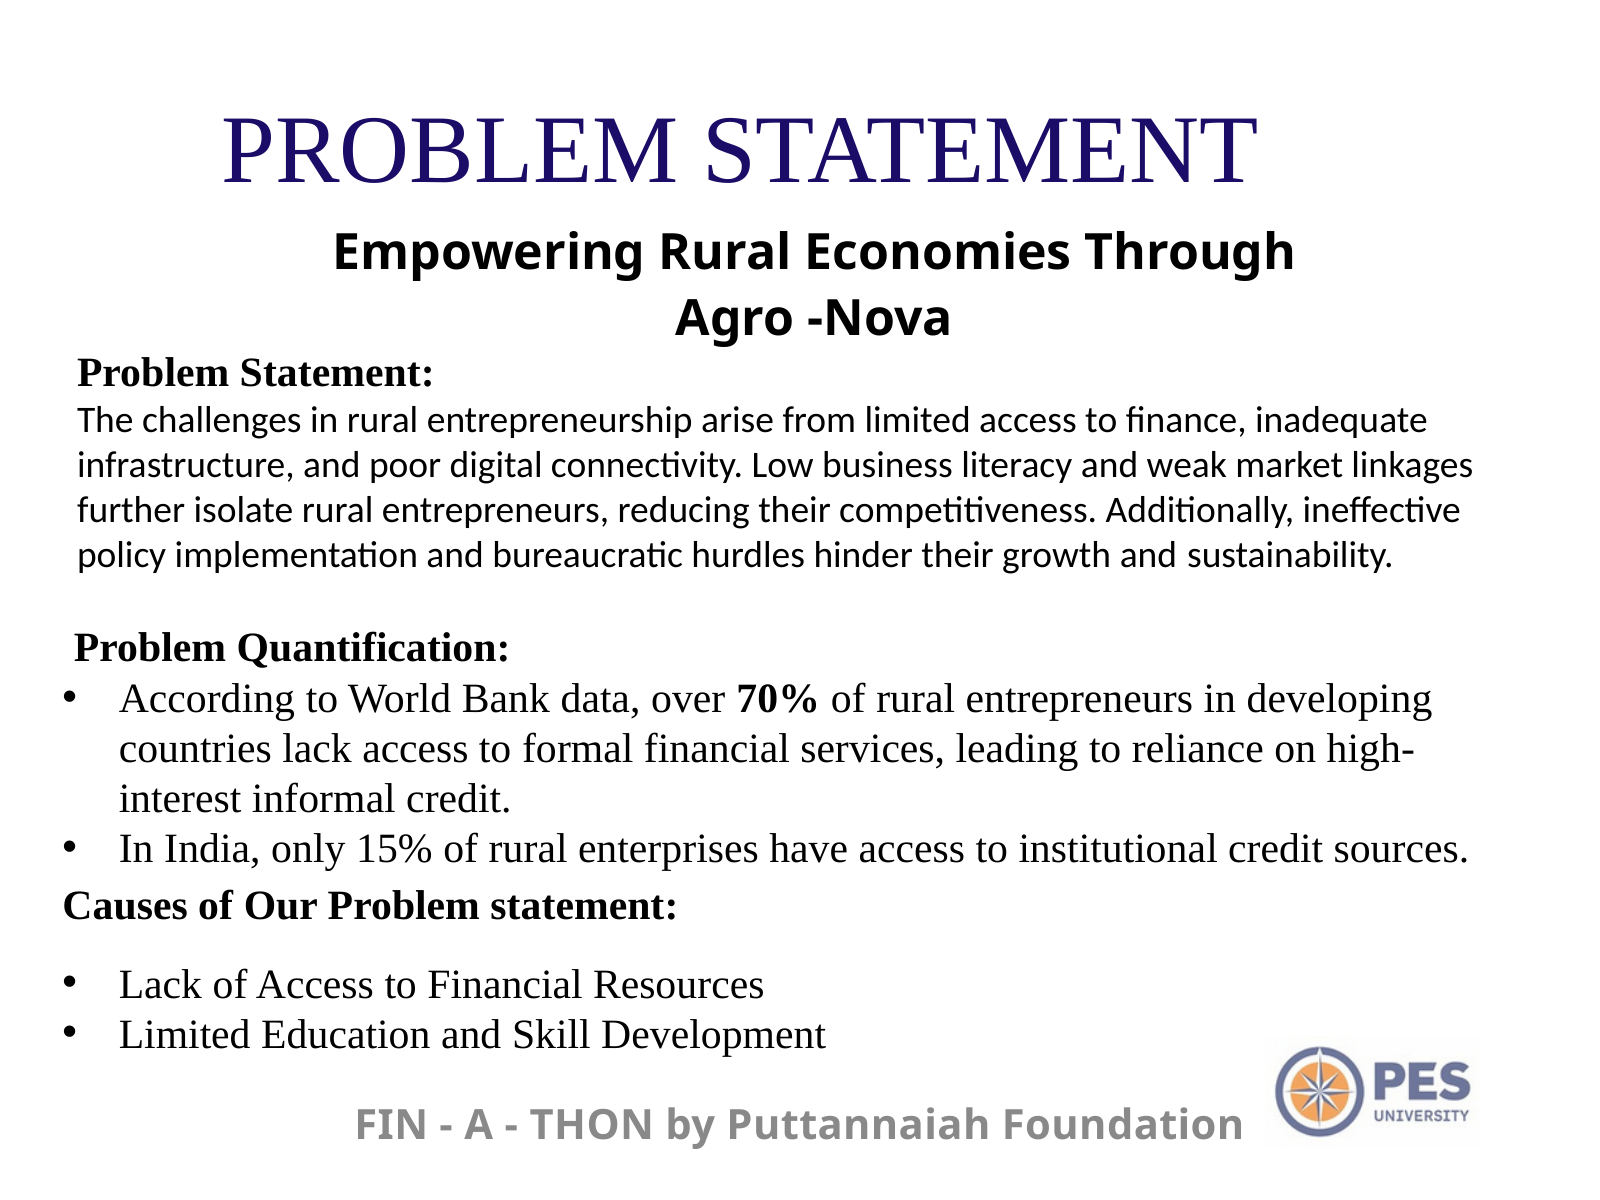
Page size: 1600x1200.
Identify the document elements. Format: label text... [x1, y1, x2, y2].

text_box Problem Statement: The challenges in rural entrepreneurship arise from limited access to finance, inadequate infrastructure, and poor digital connectivity. Low business literacy and weak market linkages further isolate rural entrepreneurs, reducing their competitiveness. Additionally, ineffective policy implementation and bureaucratic hurdles hinder their growth and sustainability. [62, 337, 1500, 582]
text_box PROBLEM STATEMENT [221, 65, 1379, 202]
text_box Problem Quantification: According to World Bank data, over 70% of rural entrepreneurs in developing countries lack access to formal financial services, leading to reliance on high-interest informal credit. In India, only 15% of rural enterprises have access to institutional credit sources. [62, 589, 1538, 872]
text_box Causes of Our Problem statement: Lack of Access to Financial Resources Limited Education and Skill Development [62, 899, 1463, 1142]
text_box FIN - A - THON by Puttannaiah Foundation [308, 1097, 1259, 1148]
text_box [1264, 1036, 1481, 1148]
text_box Empowering Rural Economies Through Agro -Nova [323, 213, 1306, 337]
